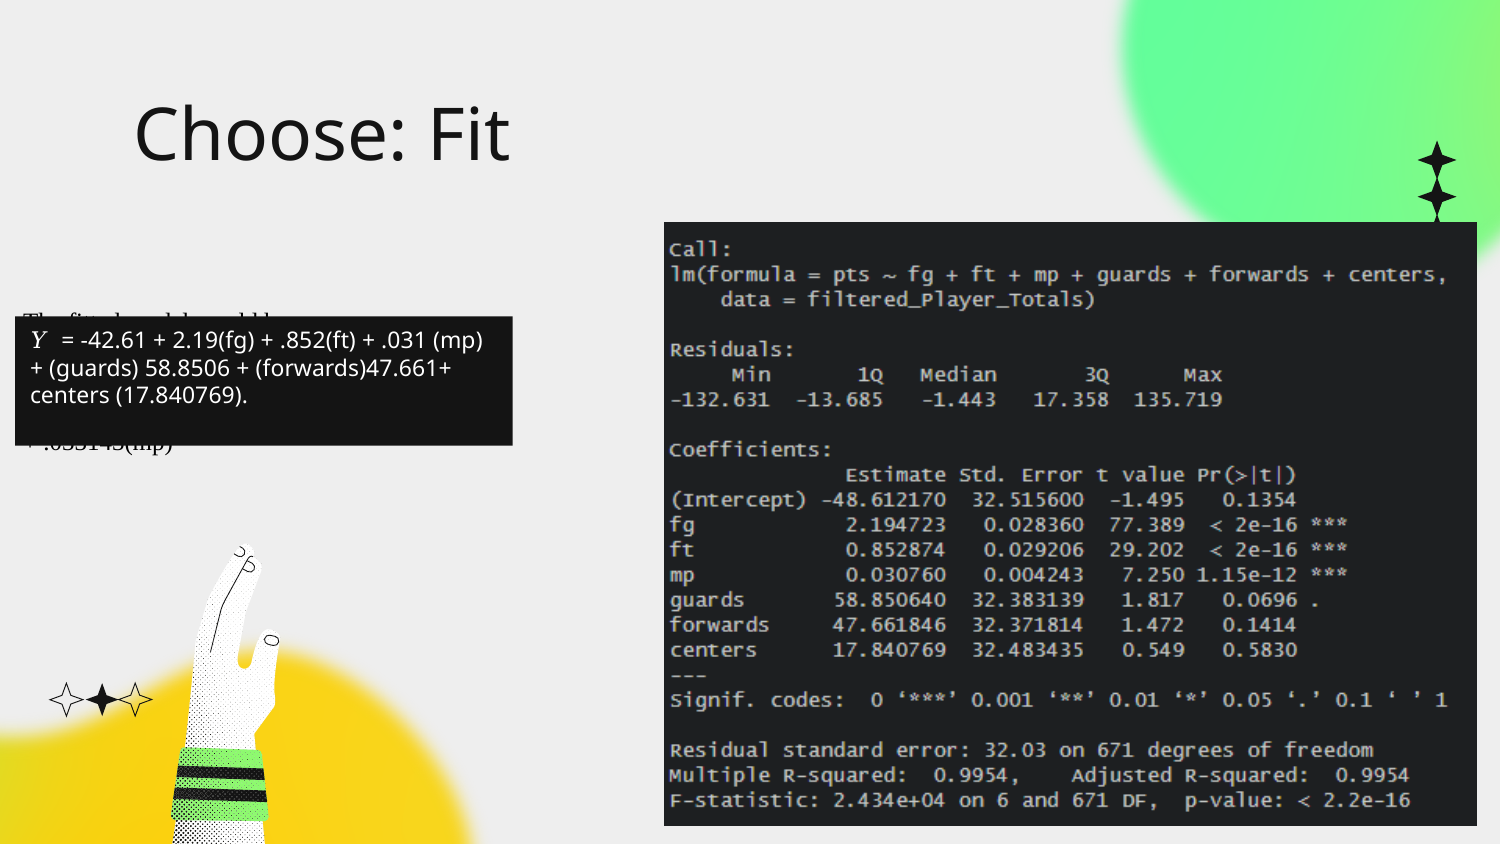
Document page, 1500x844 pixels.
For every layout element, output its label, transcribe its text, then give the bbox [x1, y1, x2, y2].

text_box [111, 559, 306, 844]
picture [663, 0, 1500, 826]
subtitle 𝑌 = -42.61 + 2.19(fg) + .852(ft) + .031 (mp) + (guards) 58.8506 + (forwards)47.661+ centers (17.840769). [15, 316, 513, 446]
title Choose: Fit [118, 72, 1382, 167]
picture [306, 628, 495, 844]
picture [192, 540, 260, 559]
picture [0, 582, 111, 844]
subtitle The fitted model would be : 𝑌 = -2.423616 + 2.189356(fg) + .844064(ft) + .033143(mp) [8, 260, 571, 428]
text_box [49, 682, 152, 717]
